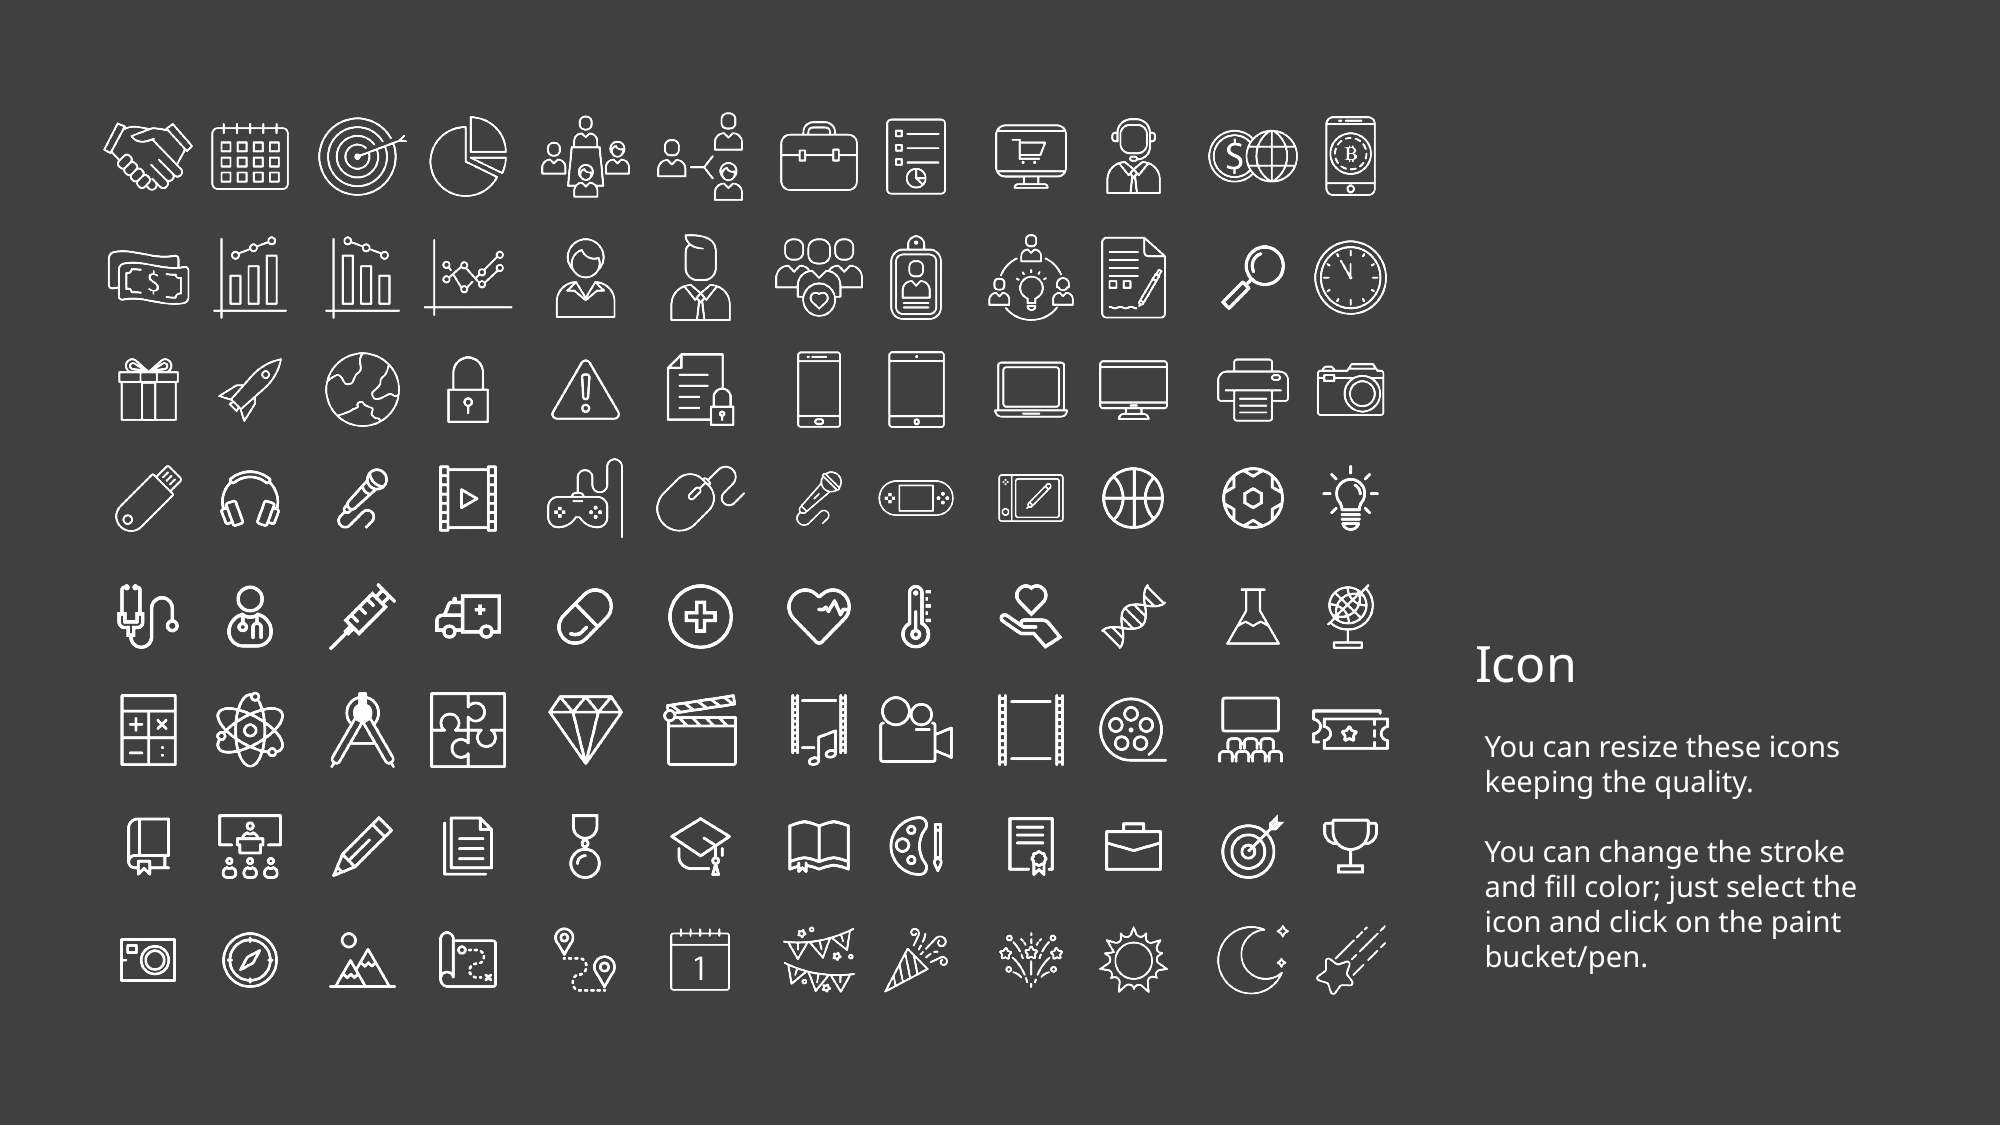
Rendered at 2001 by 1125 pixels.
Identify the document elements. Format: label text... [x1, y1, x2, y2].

picture [115, 465, 182, 532]
picture [337, 468, 388, 529]
picture [1106, 118, 1161, 194]
picture [666, 353, 735, 426]
picture [1222, 467, 1284, 529]
picture [127, 817, 170, 876]
text_box You can resize these icons keeping the quality. You can change the stroke and fill color; just select the icon and click on the paint bucket/pen. [1469, 720, 1901, 981]
picture [329, 583, 396, 650]
picture [988, 234, 1074, 321]
picture [1316, 363, 1385, 416]
picture [1322, 465, 1379, 531]
picture [999, 932, 1063, 988]
picture [547, 458, 623, 538]
picture [439, 931, 497, 988]
picture [657, 112, 743, 201]
picture [878, 480, 954, 516]
picture [656, 465, 745, 532]
picture [557, 588, 613, 645]
picture [227, 585, 273, 648]
picture [1323, 818, 1378, 874]
picture [999, 584, 1063, 649]
picture [1325, 116, 1376, 197]
picture [218, 814, 282, 879]
picture [541, 115, 630, 198]
picture [995, 124, 1067, 189]
picture [555, 238, 616, 318]
picture [447, 356, 489, 423]
picture [1316, 925, 1386, 995]
picture [889, 816, 943, 876]
picture [1217, 924, 1290, 996]
picture [325, 352, 400, 427]
picture [1102, 467, 1164, 529]
picture [1312, 709, 1389, 750]
picture [997, 694, 1064, 766]
picture [222, 932, 278, 988]
picture [1008, 817, 1054, 876]
picture [423, 239, 513, 316]
picture [548, 695, 623, 765]
picture [1101, 236, 1166, 319]
picture [120, 694, 177, 766]
picture [1221, 814, 1285, 879]
picture [1099, 926, 1168, 993]
picture [994, 361, 1068, 418]
picture [1105, 822, 1162, 871]
picture [783, 926, 855, 993]
picture [668, 584, 733, 649]
picture [120, 938, 176, 982]
picture [787, 588, 851, 645]
picture [796, 471, 842, 526]
picture [669, 234, 731, 321]
picture [886, 118, 946, 195]
picture [788, 820, 850, 873]
picture [430, 692, 506, 768]
picture [117, 358, 179, 421]
picture [997, 474, 1064, 522]
picture [1208, 129, 1298, 183]
picture [1218, 696, 1283, 763]
picture [103, 122, 193, 191]
picture [213, 236, 287, 319]
picture [211, 123, 289, 190]
picture [329, 932, 396, 988]
picture [107, 250, 190, 305]
picture [443, 816, 493, 876]
picture [670, 817, 731, 876]
picture [879, 696, 953, 763]
picture [435, 594, 501, 639]
picture [1101, 584, 1166, 649]
picture [884, 927, 948, 993]
picture [332, 816, 393, 877]
picture [325, 236, 400, 319]
text_box Icon [1460, 625, 1901, 700]
picture [1099, 697, 1167, 762]
picture [220, 470, 280, 527]
picture [318, 117, 407, 196]
picture [1221, 245, 1285, 310]
picture [117, 584, 179, 649]
picture [780, 121, 858, 191]
picture [216, 691, 284, 768]
picture [890, 235, 942, 320]
picture [791, 694, 847, 766]
picture [1217, 358, 1289, 422]
picture [429, 116, 507, 197]
picture [1225, 588, 1280, 645]
picture [775, 238, 864, 317]
picture [670, 928, 730, 991]
picture [554, 927, 616, 992]
picture [797, 351, 841, 428]
picture [551, 359, 620, 420]
picture [901, 584, 931, 649]
picture [1314, 240, 1387, 315]
picture [1099, 360, 1168, 420]
picture [1327, 584, 1374, 649]
picture [330, 692, 395, 768]
picture [218, 358, 282, 422]
picture [569, 814, 601, 879]
picture [663, 694, 737, 766]
picture [887, 351, 945, 428]
picture [439, 465, 497, 532]
